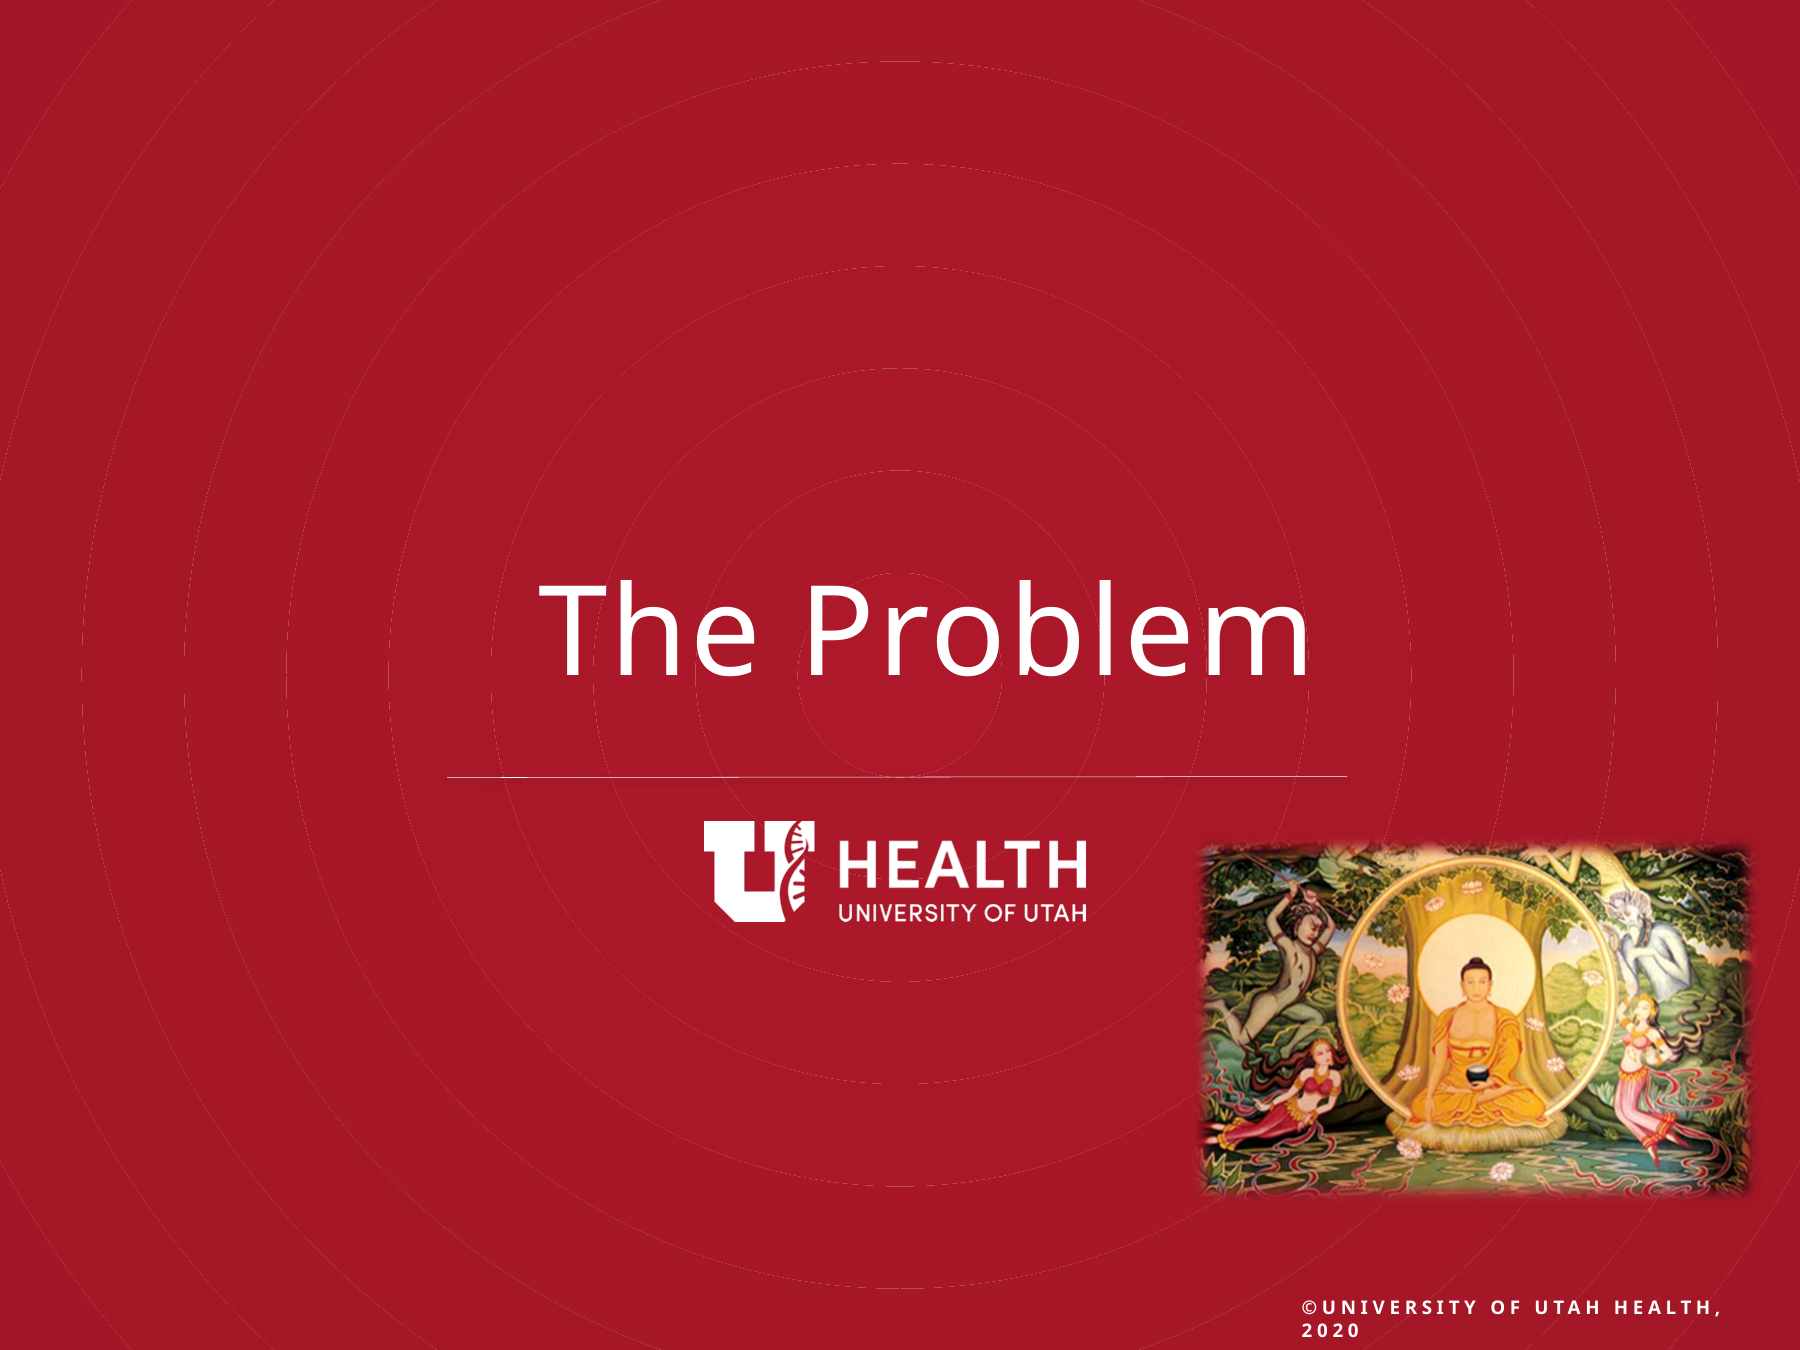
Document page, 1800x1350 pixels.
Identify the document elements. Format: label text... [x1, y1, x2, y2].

list The Problem [165, 543, 1690, 751]
picture [704, 821, 1086, 922]
picture [1187, 832, 1765, 1209]
